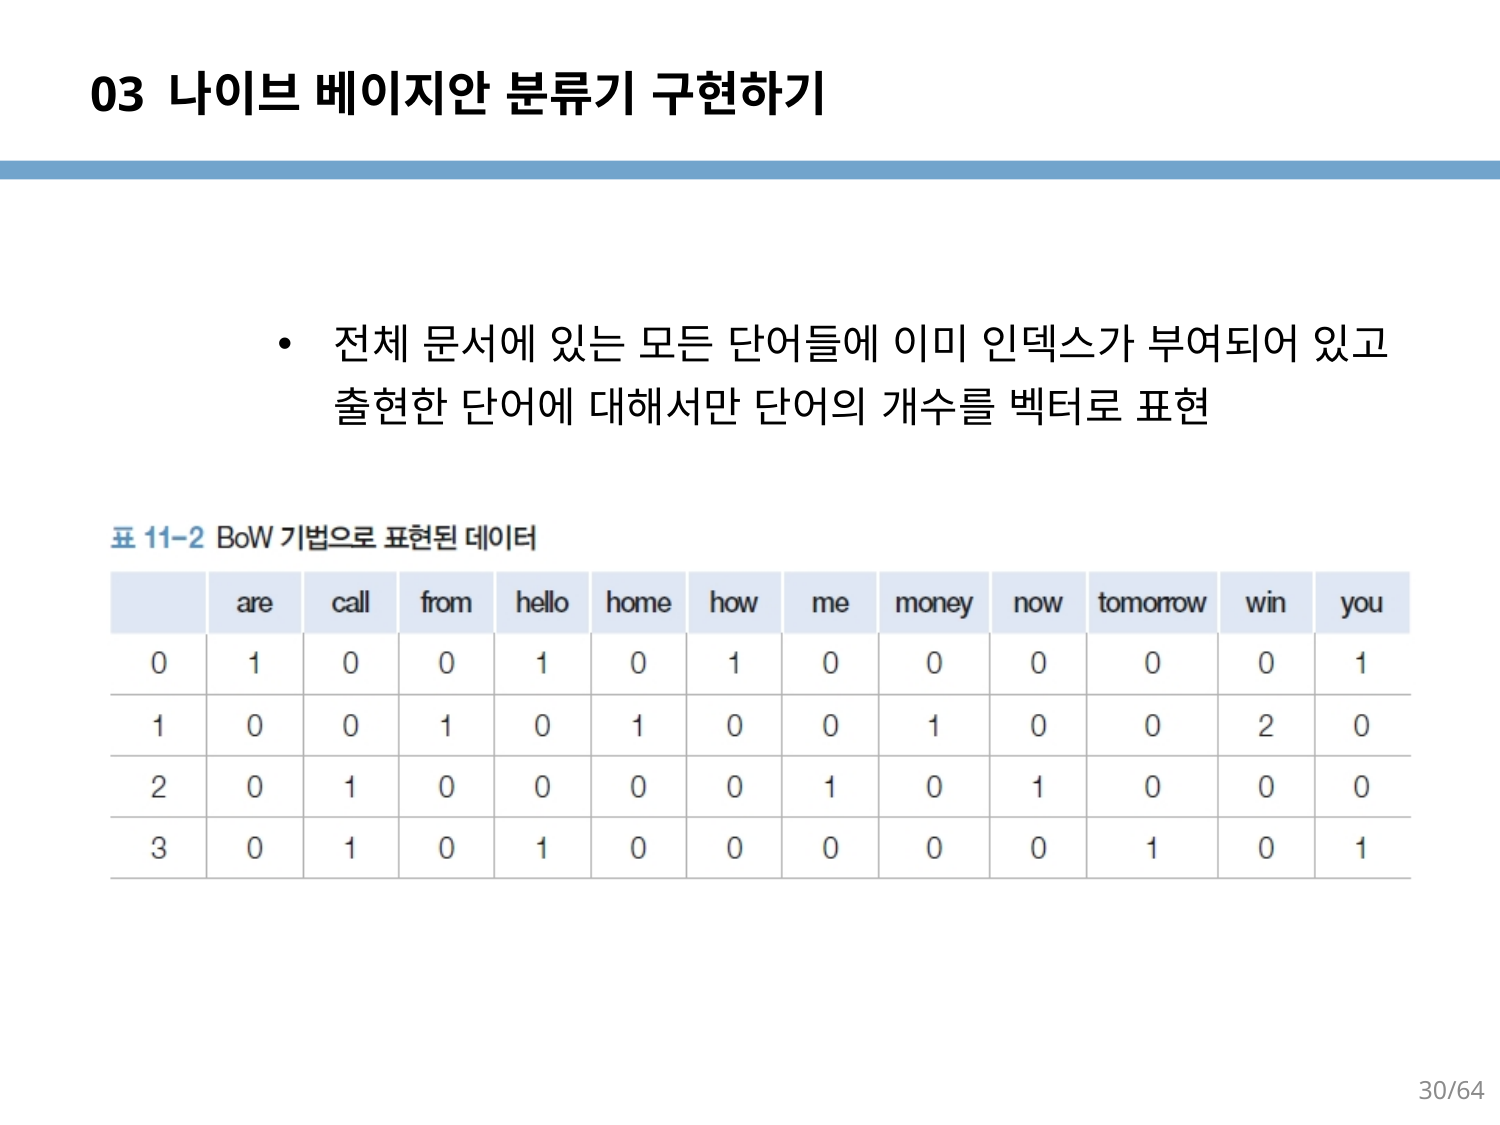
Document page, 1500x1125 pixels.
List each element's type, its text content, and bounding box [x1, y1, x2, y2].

slide_number 30/64 [1149, 1061, 1500, 1122]
list 전체 문서에 있는 모든 단어들에 이미 인덱스가 부여되어 있고 출현한 단어에 대해서만 단어의 개수를 벡터로 표현 [75, 219, 1425, 1066]
picture [106, 520, 1417, 884]
title 03 나이브 베이지안 분류기 구현하기 [75, 45, 1250, 139]
